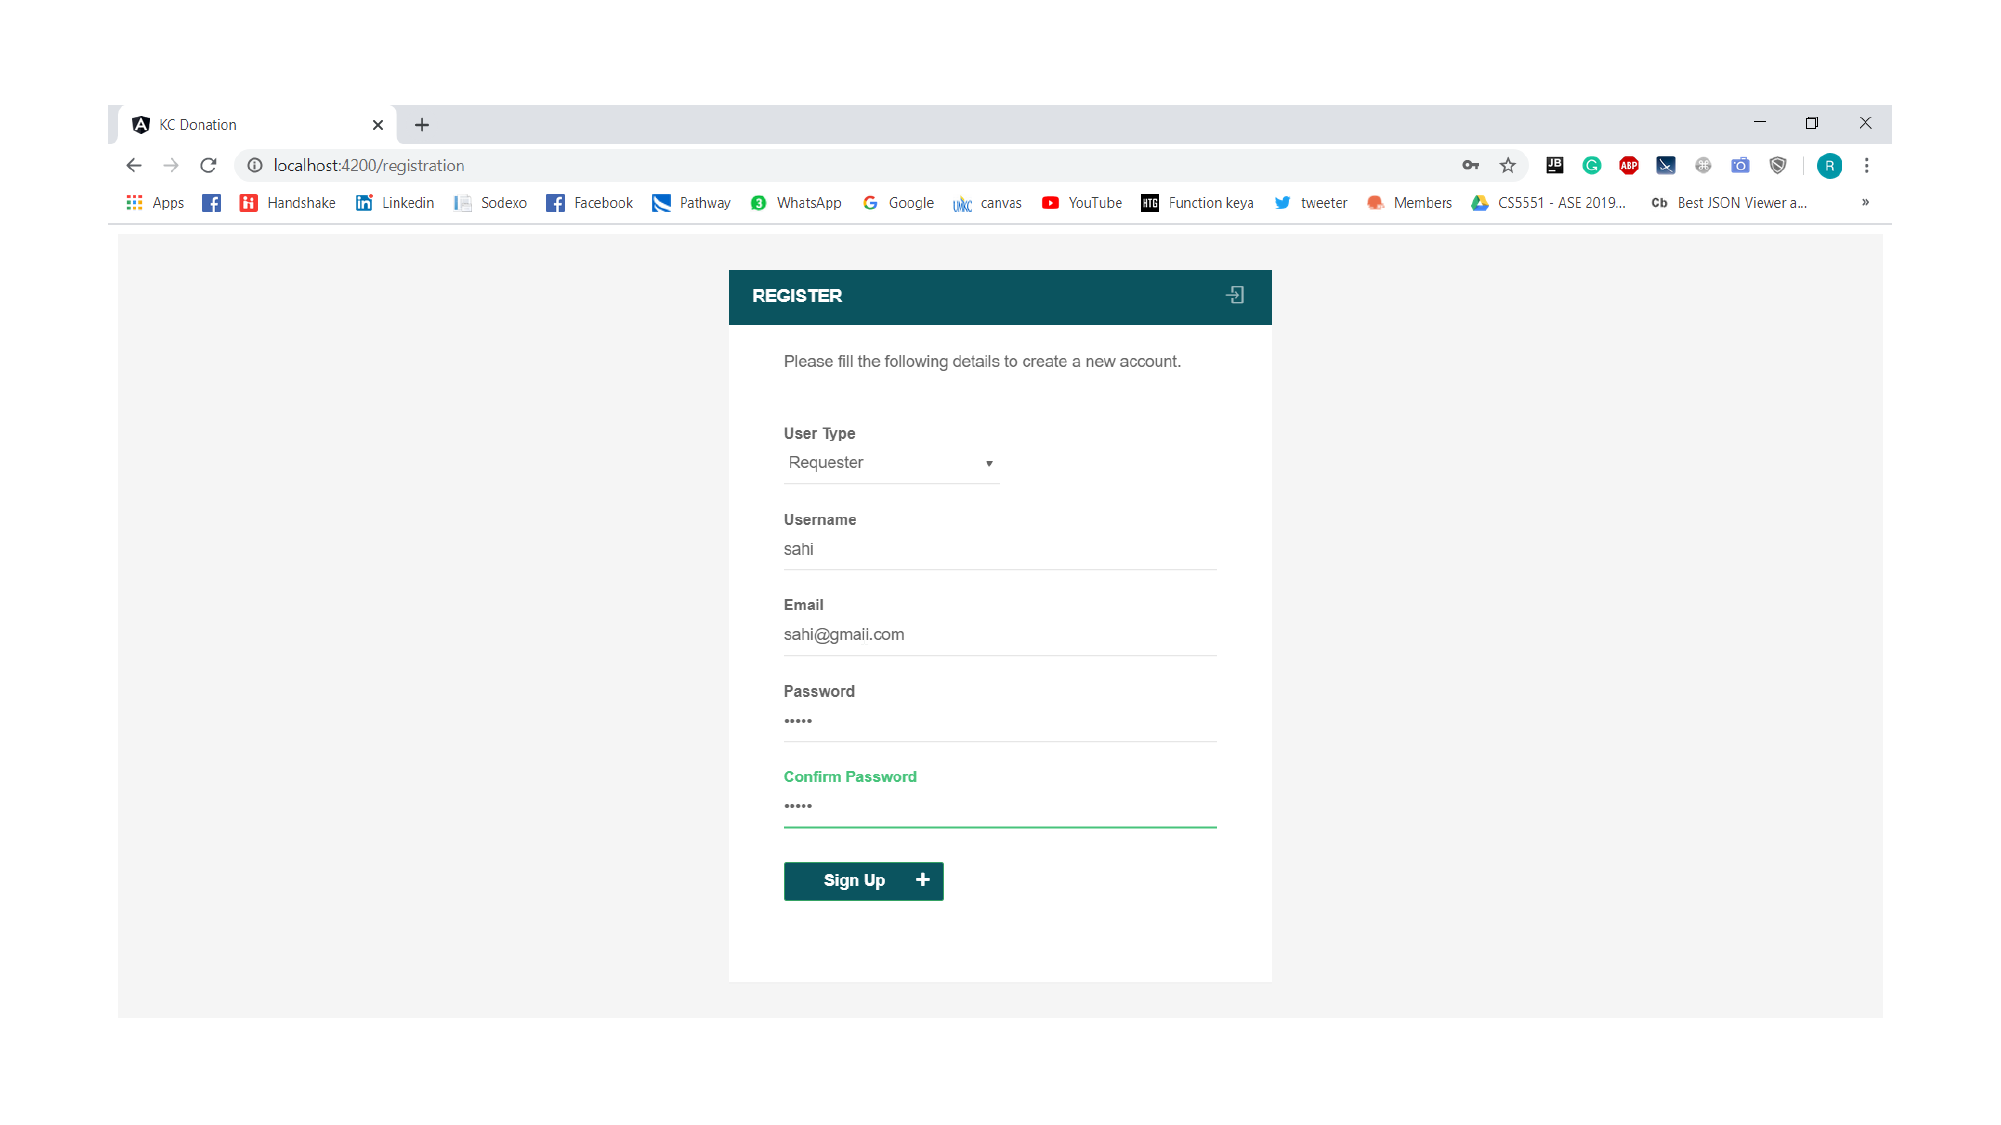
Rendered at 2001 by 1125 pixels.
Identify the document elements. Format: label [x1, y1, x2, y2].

picture [108, 105, 1892, 1020]
